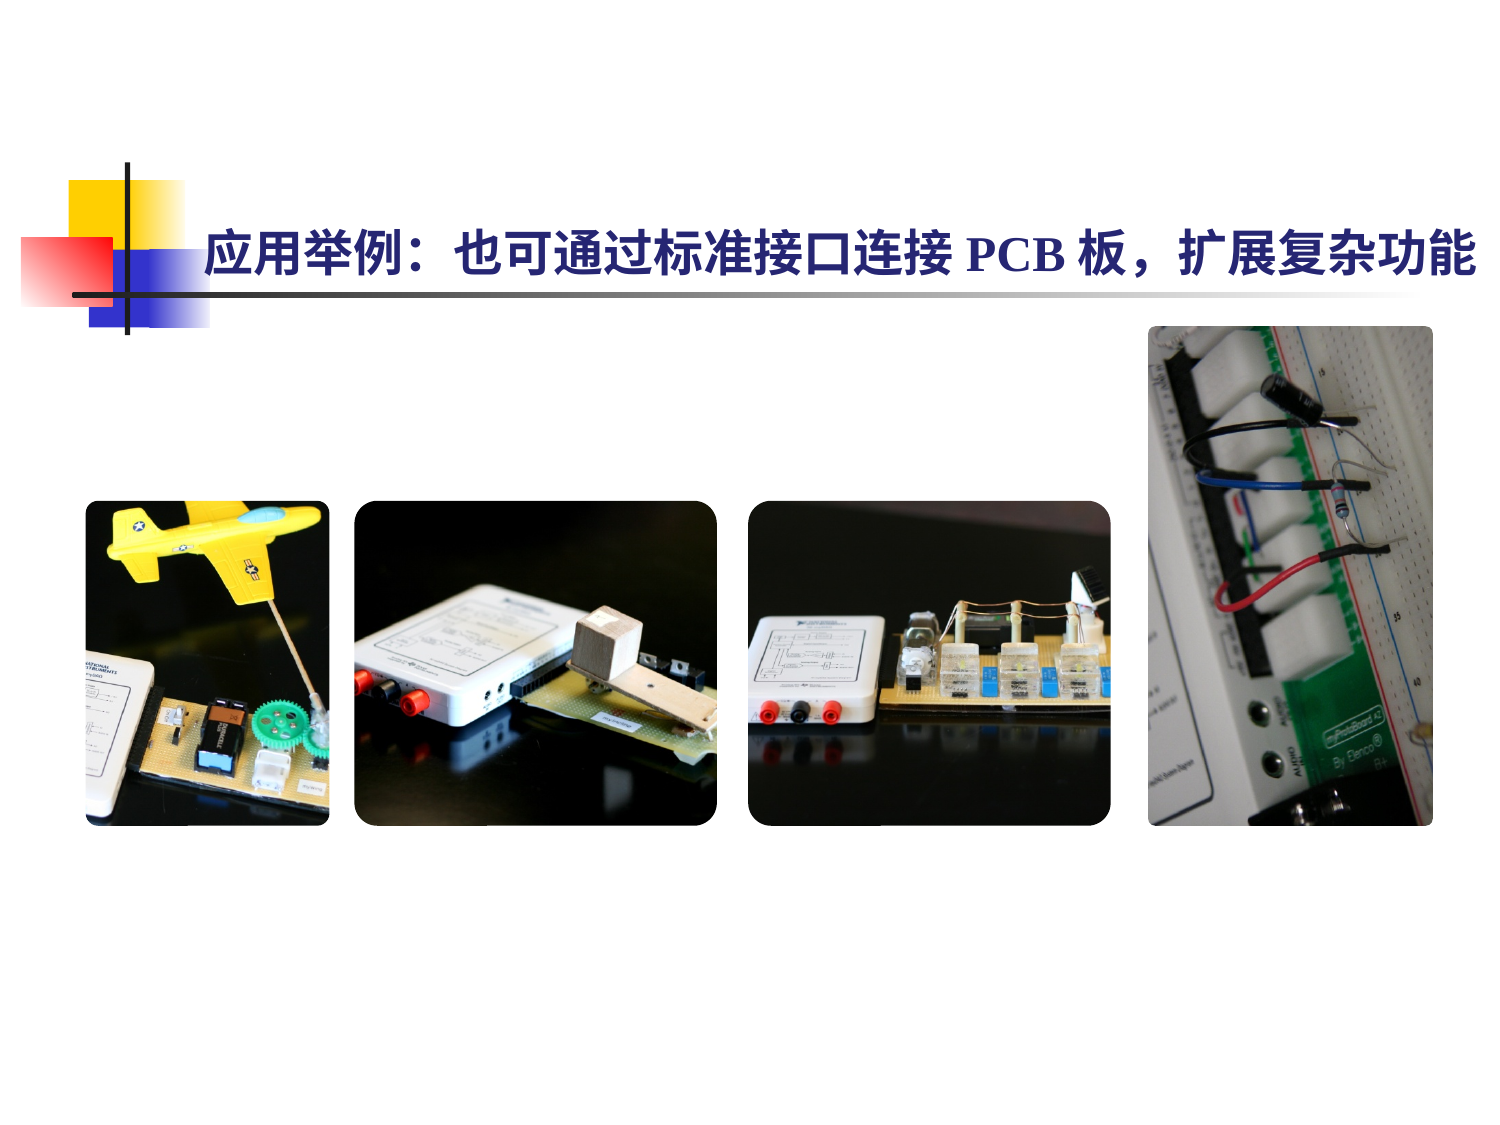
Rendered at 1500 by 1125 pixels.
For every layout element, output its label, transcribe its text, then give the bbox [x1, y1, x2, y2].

title 应用举例：也可通过标准接口连接PCB板，扩展复杂功能 [188, 101, 1500, 289]
picture [85, 500, 330, 826]
picture [354, 500, 718, 826]
picture [747, 326, 1500, 826]
